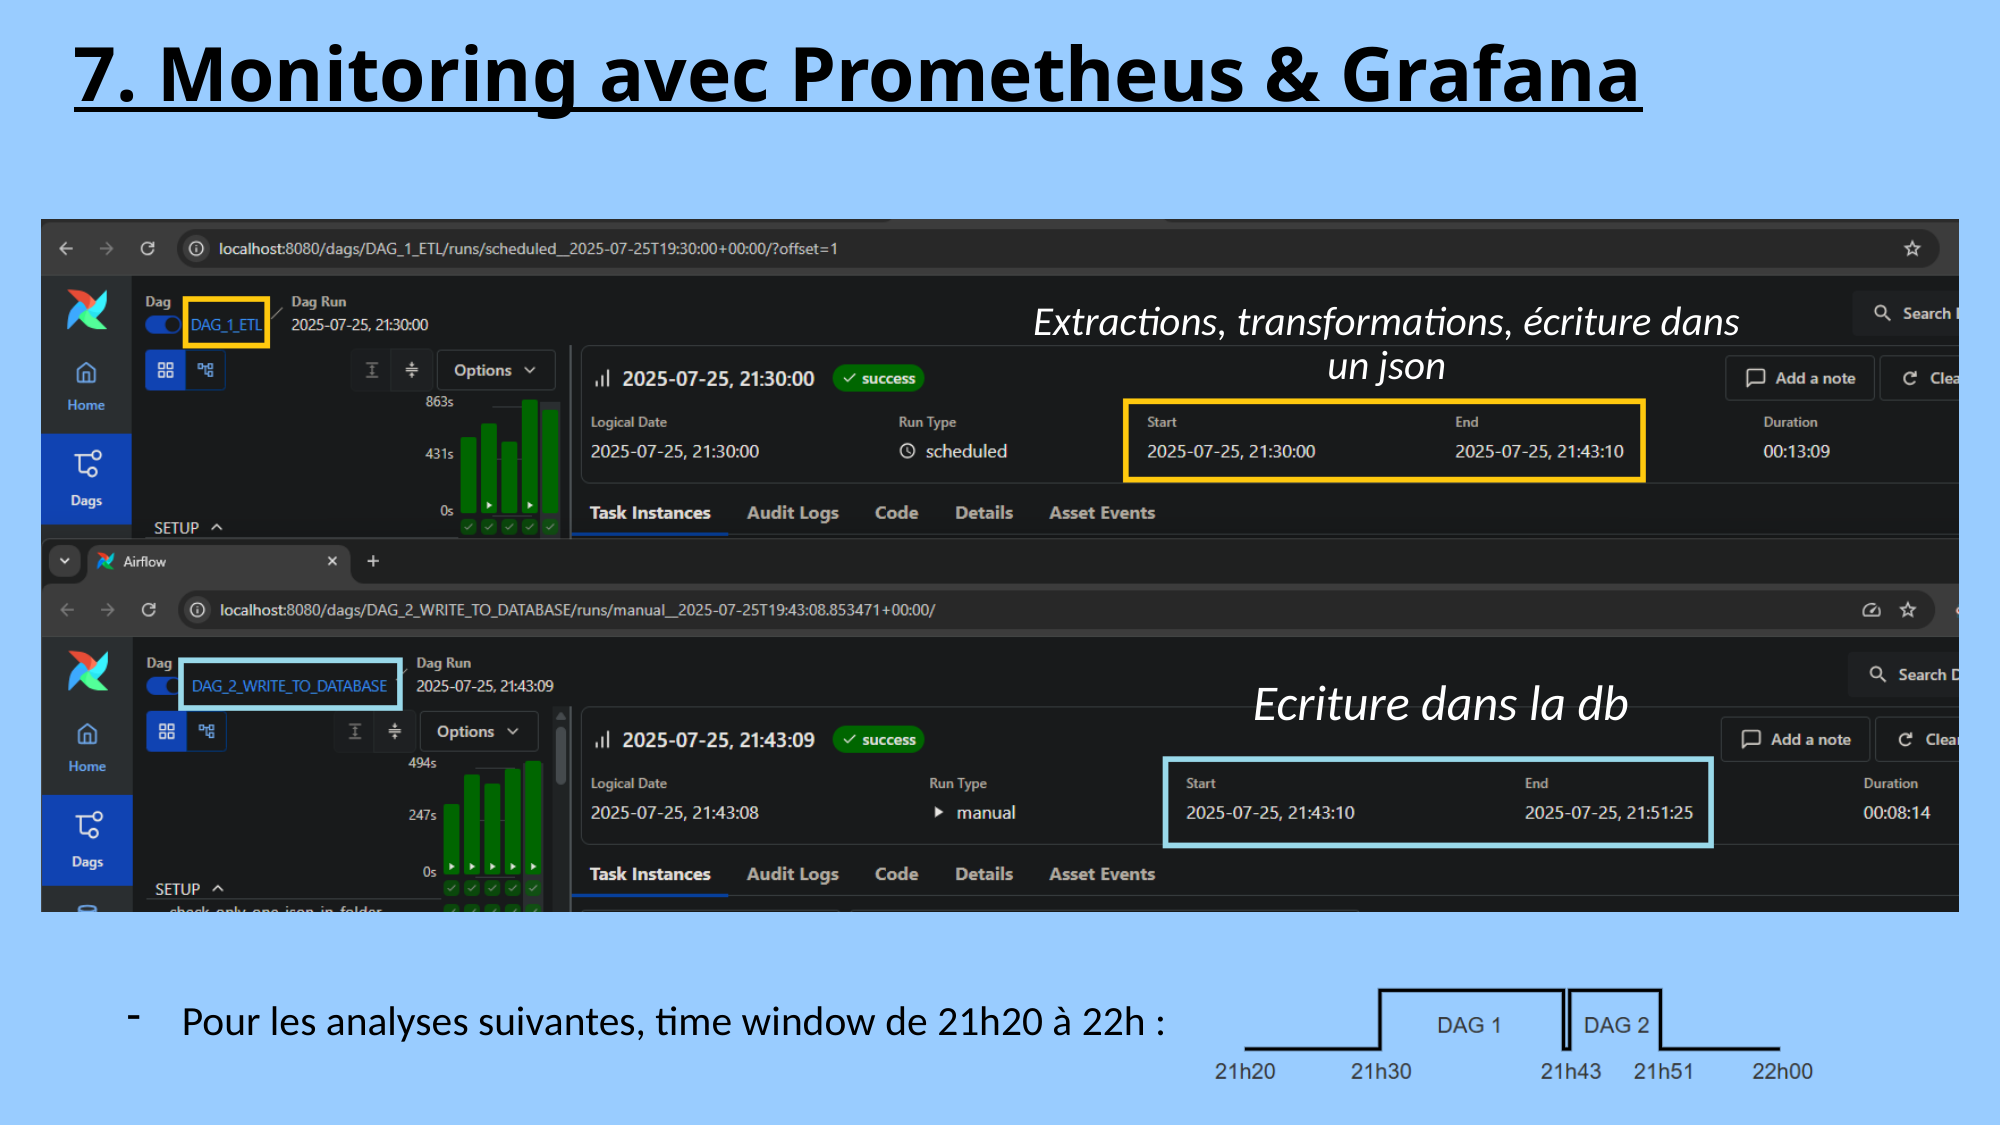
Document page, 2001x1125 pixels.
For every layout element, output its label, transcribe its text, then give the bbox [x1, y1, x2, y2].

picture [1197, 971, 1832, 1104]
picture [40, 219, 1959, 912]
text_box 7. Monitoring avec Prometheus & Grafana [59, 19, 1907, 135]
text_box Pour les analyses suivantes, time window de 21h20 à 22h : [111, 991, 1197, 1083]
